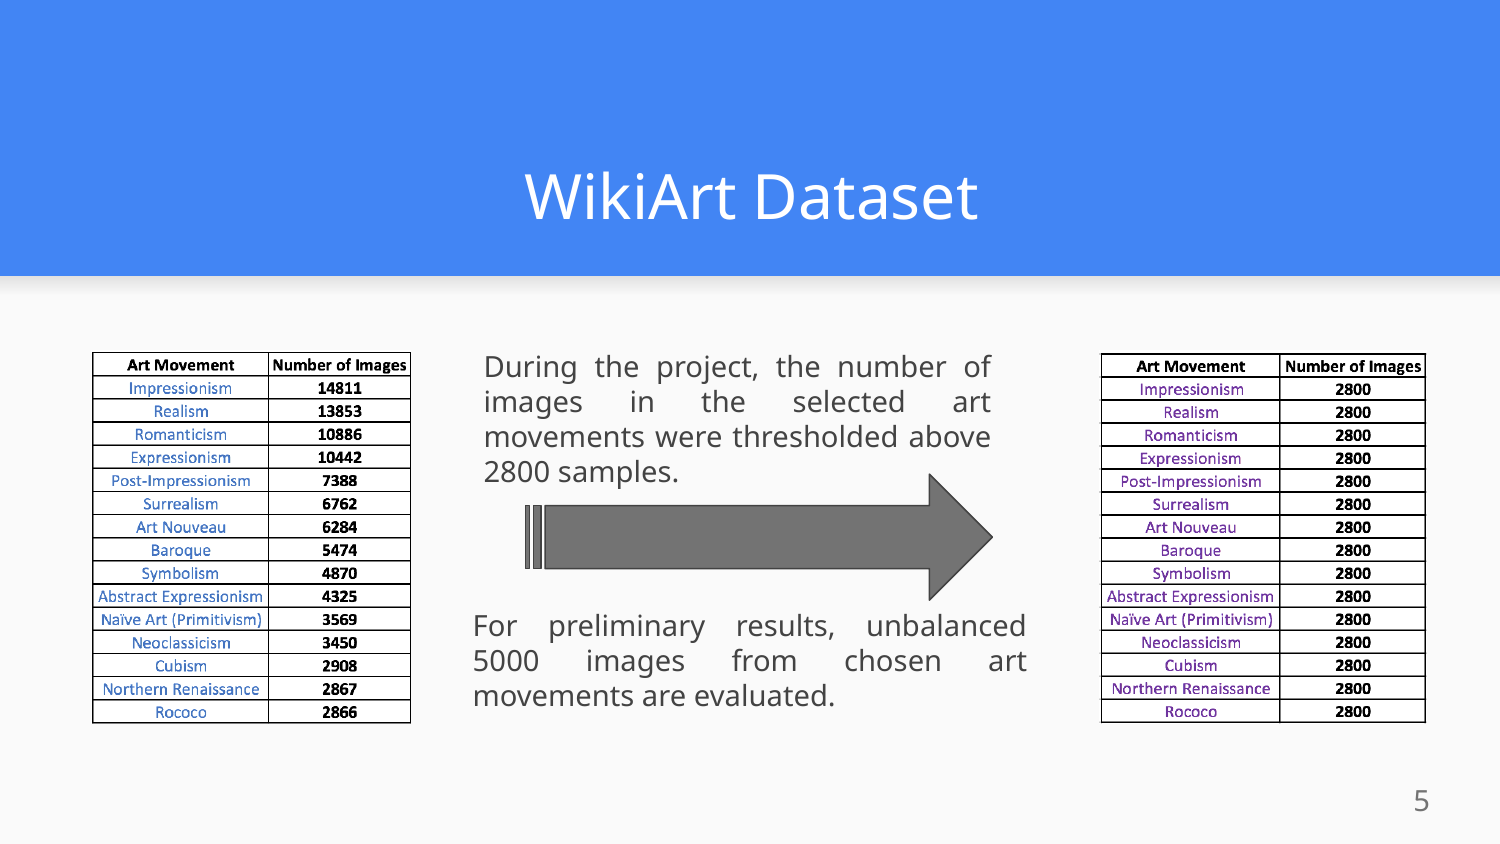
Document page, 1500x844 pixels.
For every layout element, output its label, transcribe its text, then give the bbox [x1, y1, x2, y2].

slide_number ‹#› [1398, 770, 1489, 835]
text_box [545, 474, 993, 592]
picture [91, 350, 411, 724]
picture [1099, 350, 1427, 724]
text_box [525, 505, 530, 569]
text_box [533, 505, 542, 569]
text_box For preliminary results, unbalanced 5000 images from chosen art movements are evaluated. [457, 592, 1043, 738]
text_box During the project, the number of images in the selected art movements were thresholded above 2800 samples. [468, 333, 1007, 460]
title WikiArt Dataset [77, 121, 1427, 248]
